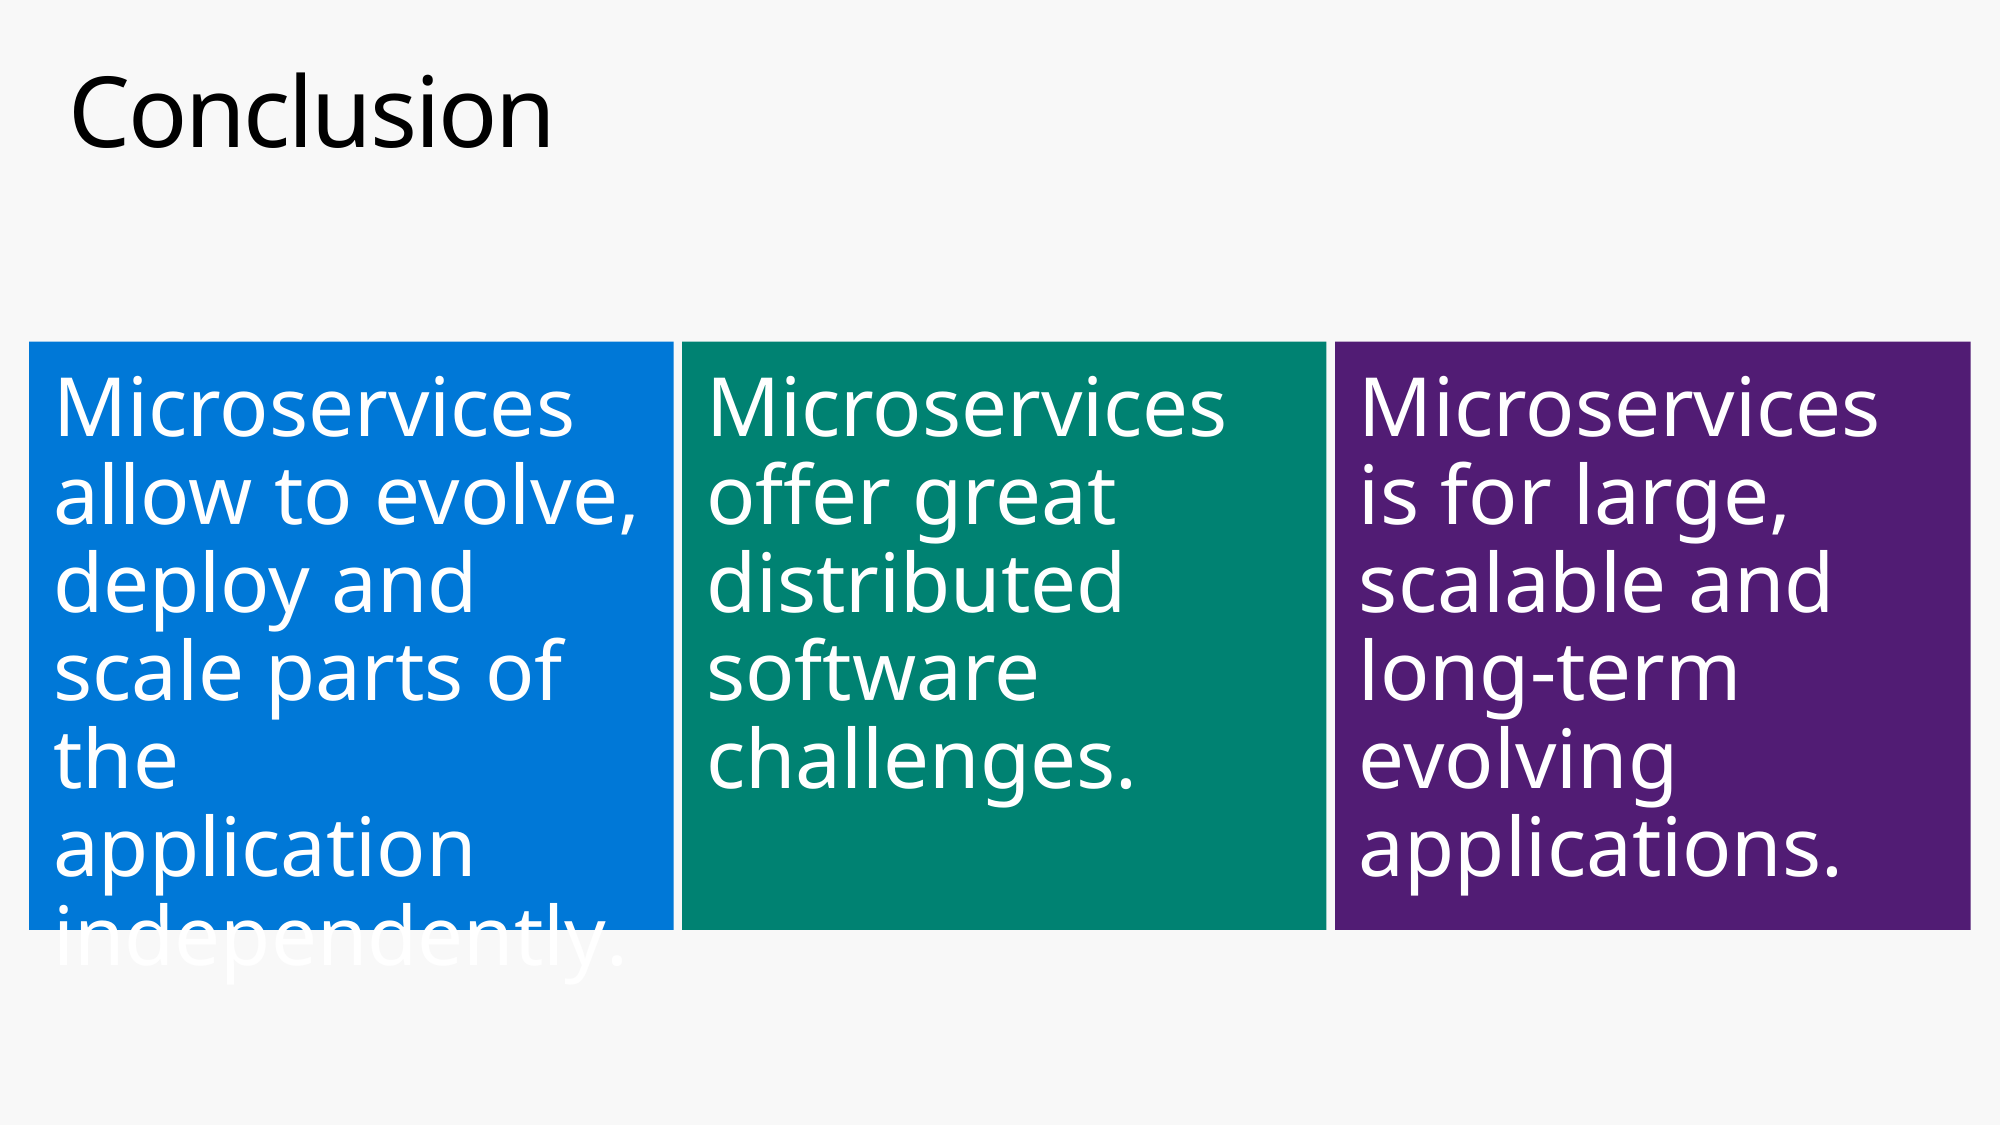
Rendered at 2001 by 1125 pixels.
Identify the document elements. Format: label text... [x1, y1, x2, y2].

list Microservices is for large, scalable and long-term evolving applications. [1335, 341, 1971, 930]
title Conclusion [44, 47, 1957, 196]
list Microservices allow to evolve, deploy and scale parts of the application independently. [29, 341, 674, 930]
list Microservices offer great distributed software challenges. [682, 341, 1327, 930]
